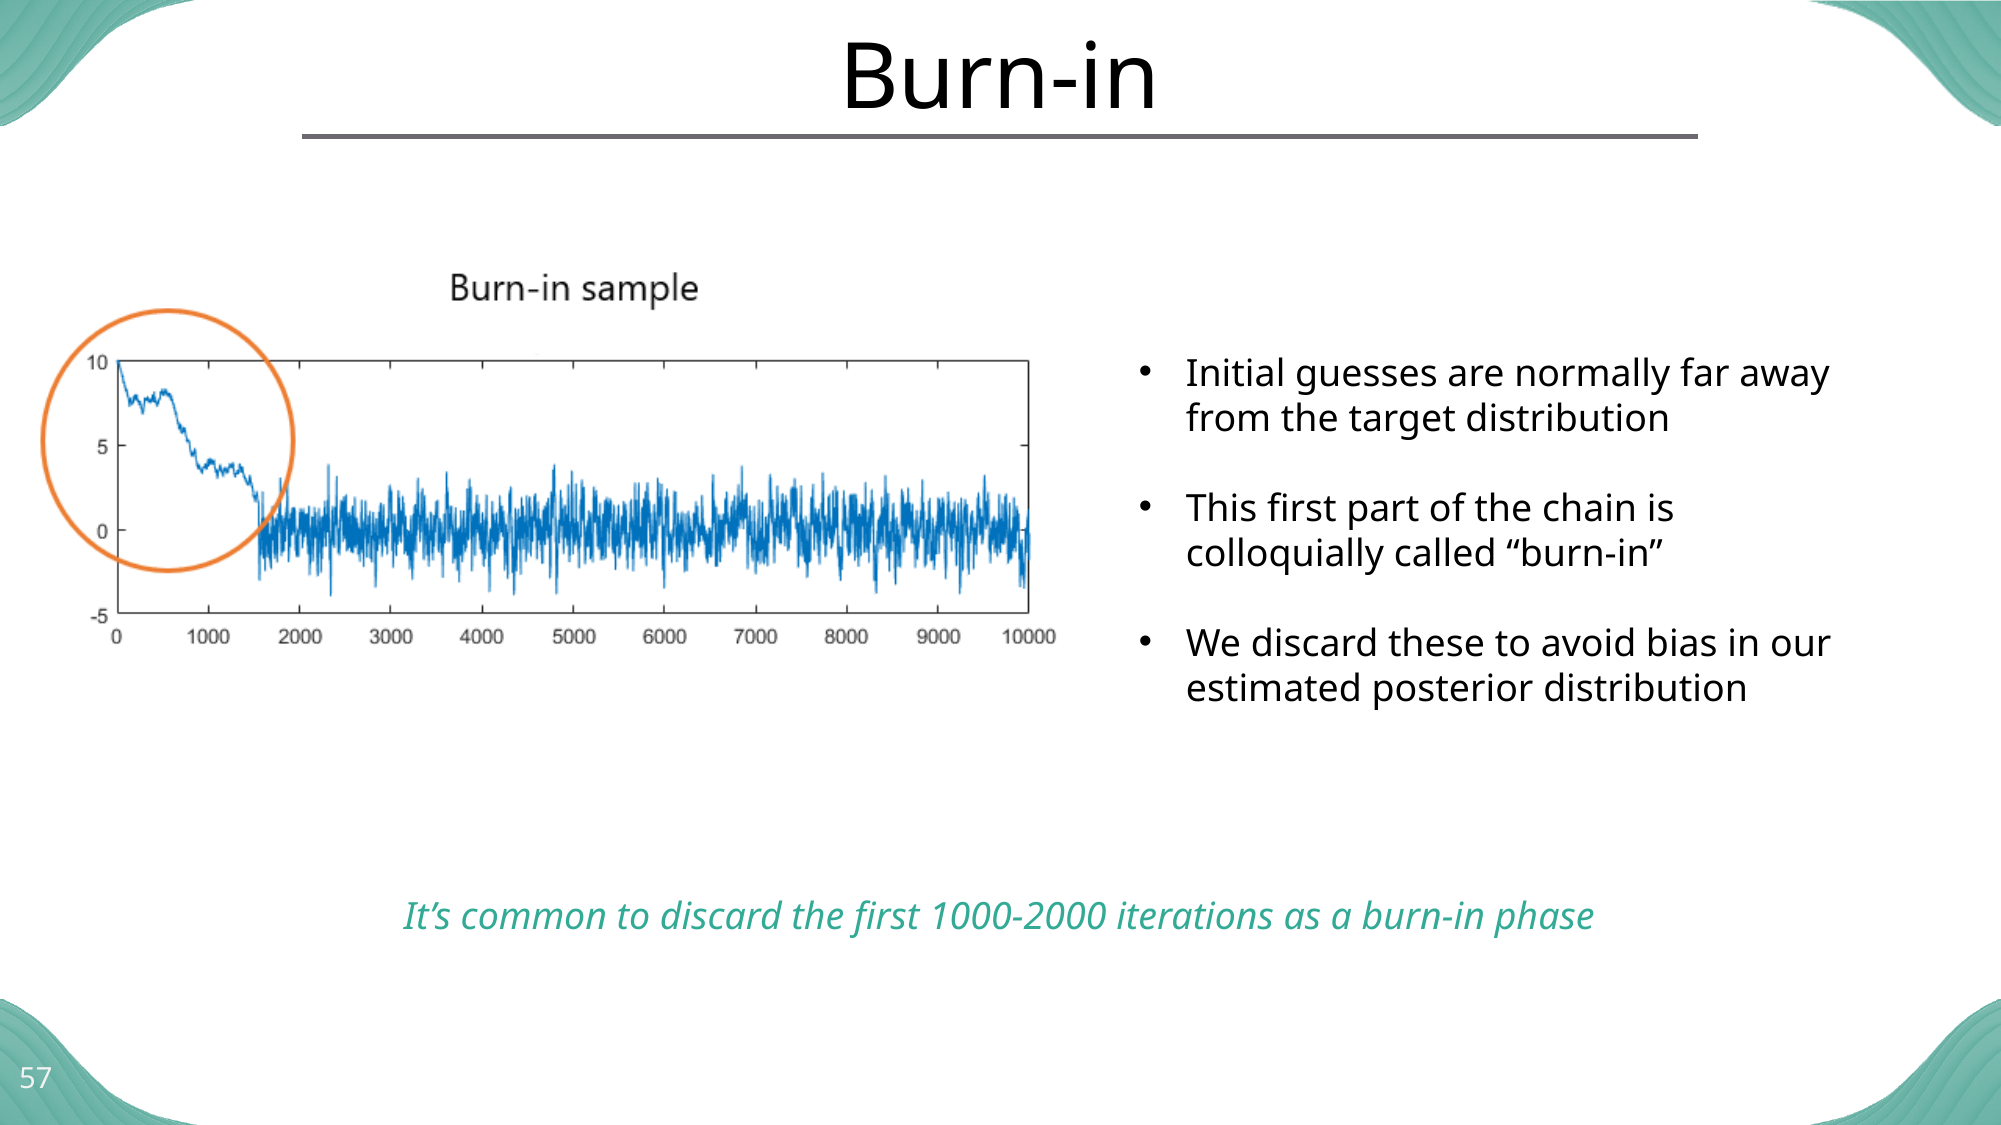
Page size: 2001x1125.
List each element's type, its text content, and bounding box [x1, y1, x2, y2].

text_box It’s common to discard the first 1000-2000 iterations as a burn-in phase [169, 884, 1831, 945]
title Burn-in [137, 21, 1863, 137]
picture [22, 271, 1125, 647]
text_box Initial guesses are normally far away from the target distribution This first part of the chain is colloquially called “burn-in” We discard these to avoid bias in our estimated posterior distribution [1124, 341, 1863, 784]
